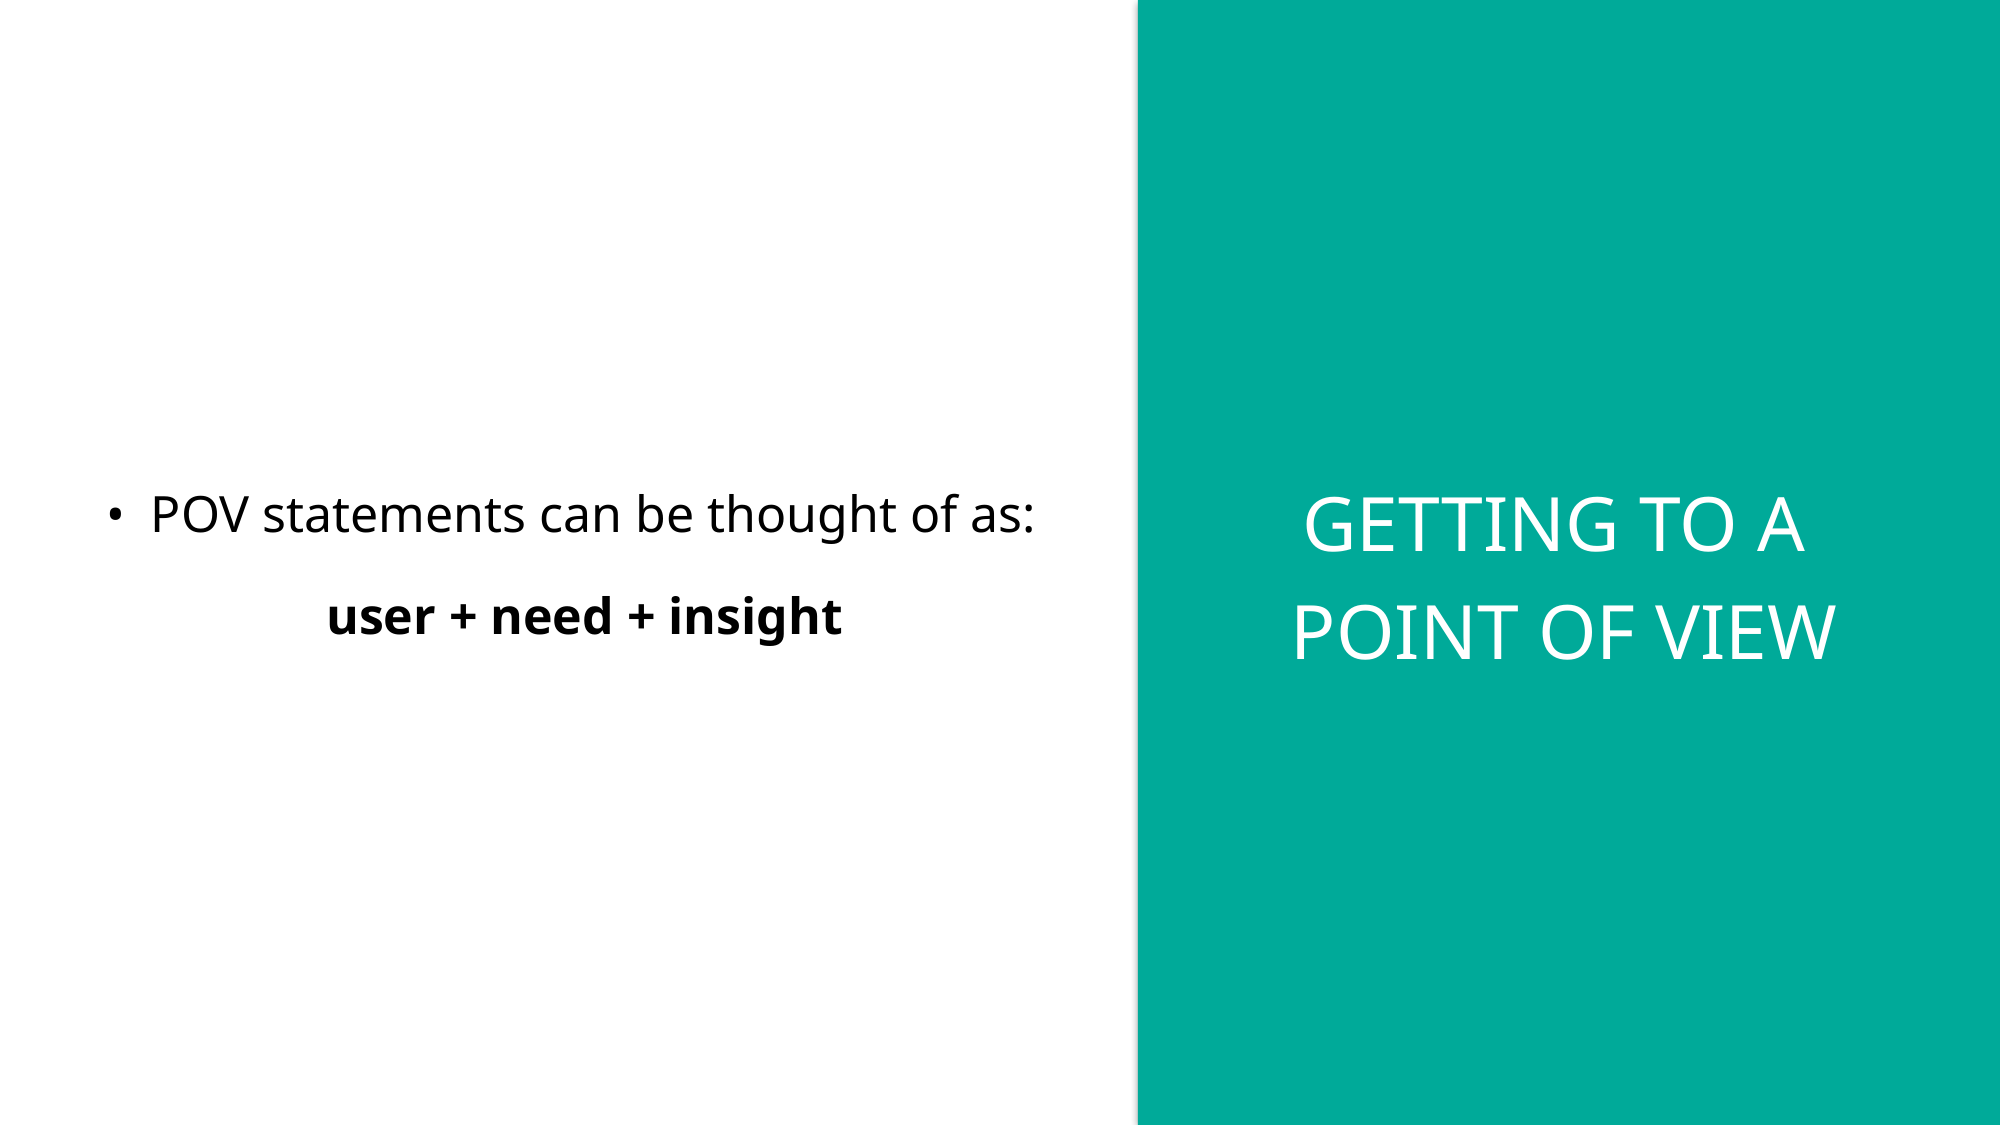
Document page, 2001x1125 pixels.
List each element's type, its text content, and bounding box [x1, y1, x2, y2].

text_box • POV statements can be thought of as: user + need + insight [106, 463, 1078, 662]
text_box [1137, 0, 2000, 1125]
text_box GETTING TO A POINT OF VIEW [1142, 451, 2000, 674]
